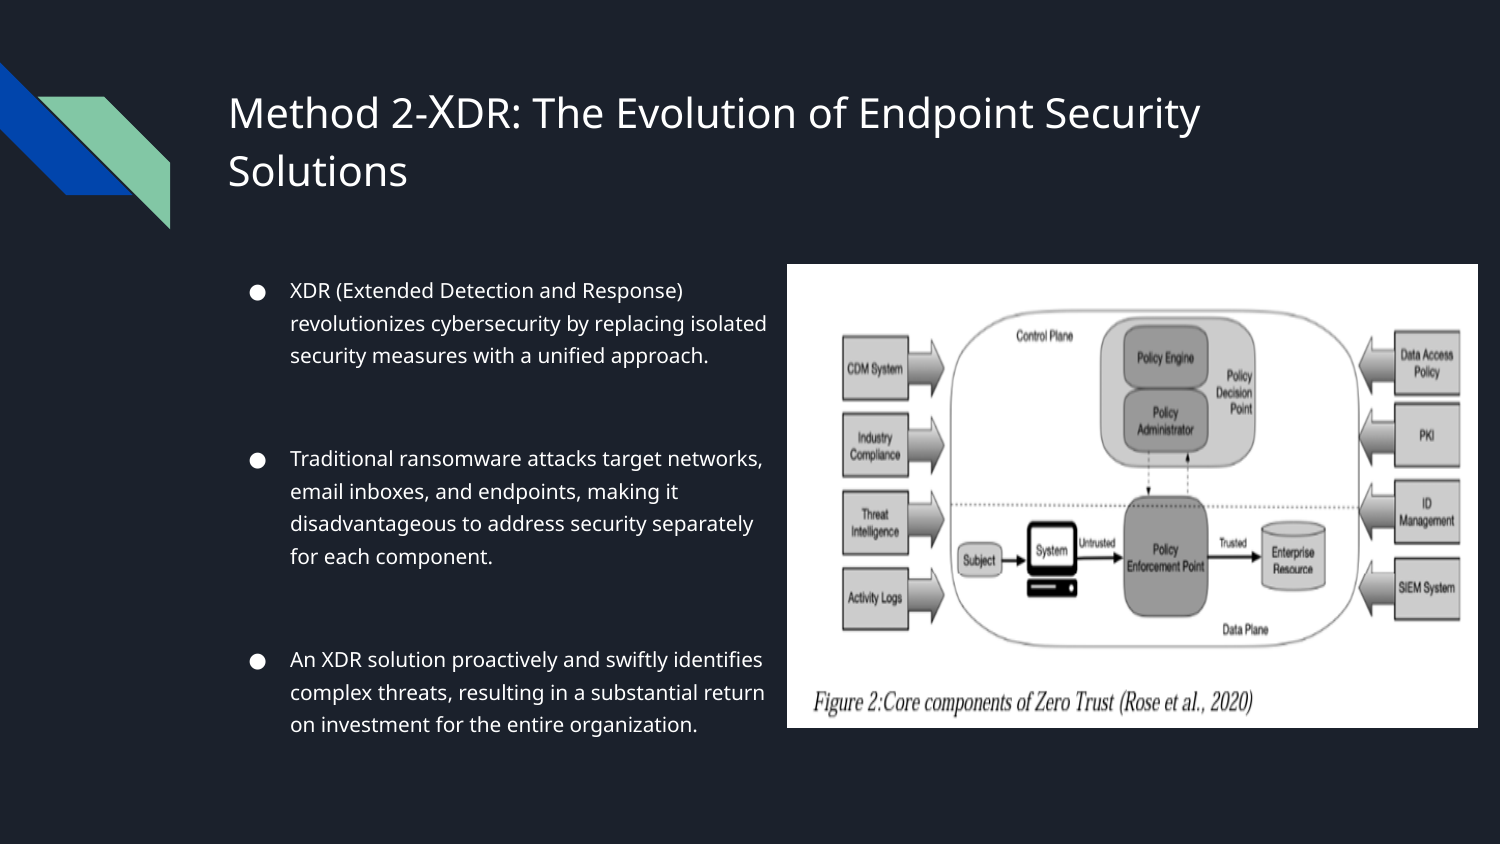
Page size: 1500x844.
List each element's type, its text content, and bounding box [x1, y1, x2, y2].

picture [787, 264, 1479, 728]
title Method 2-XDR: The Evolution of Endpoint Security Solutions [212, 64, 1368, 215]
list XDR (Extended Detection and Response) revolutionizes cybersecurity by replacing isolated security measures with a unified approach. Traditional ransomware attacks target networks, email inboxes, and endpoints, making it disadvantageous to address security separately for each component. An XDR solution proactively and swiftly identifies complex threats, resulting in a substantial return on investment for the entire organization. [212, 257, 788, 789]
